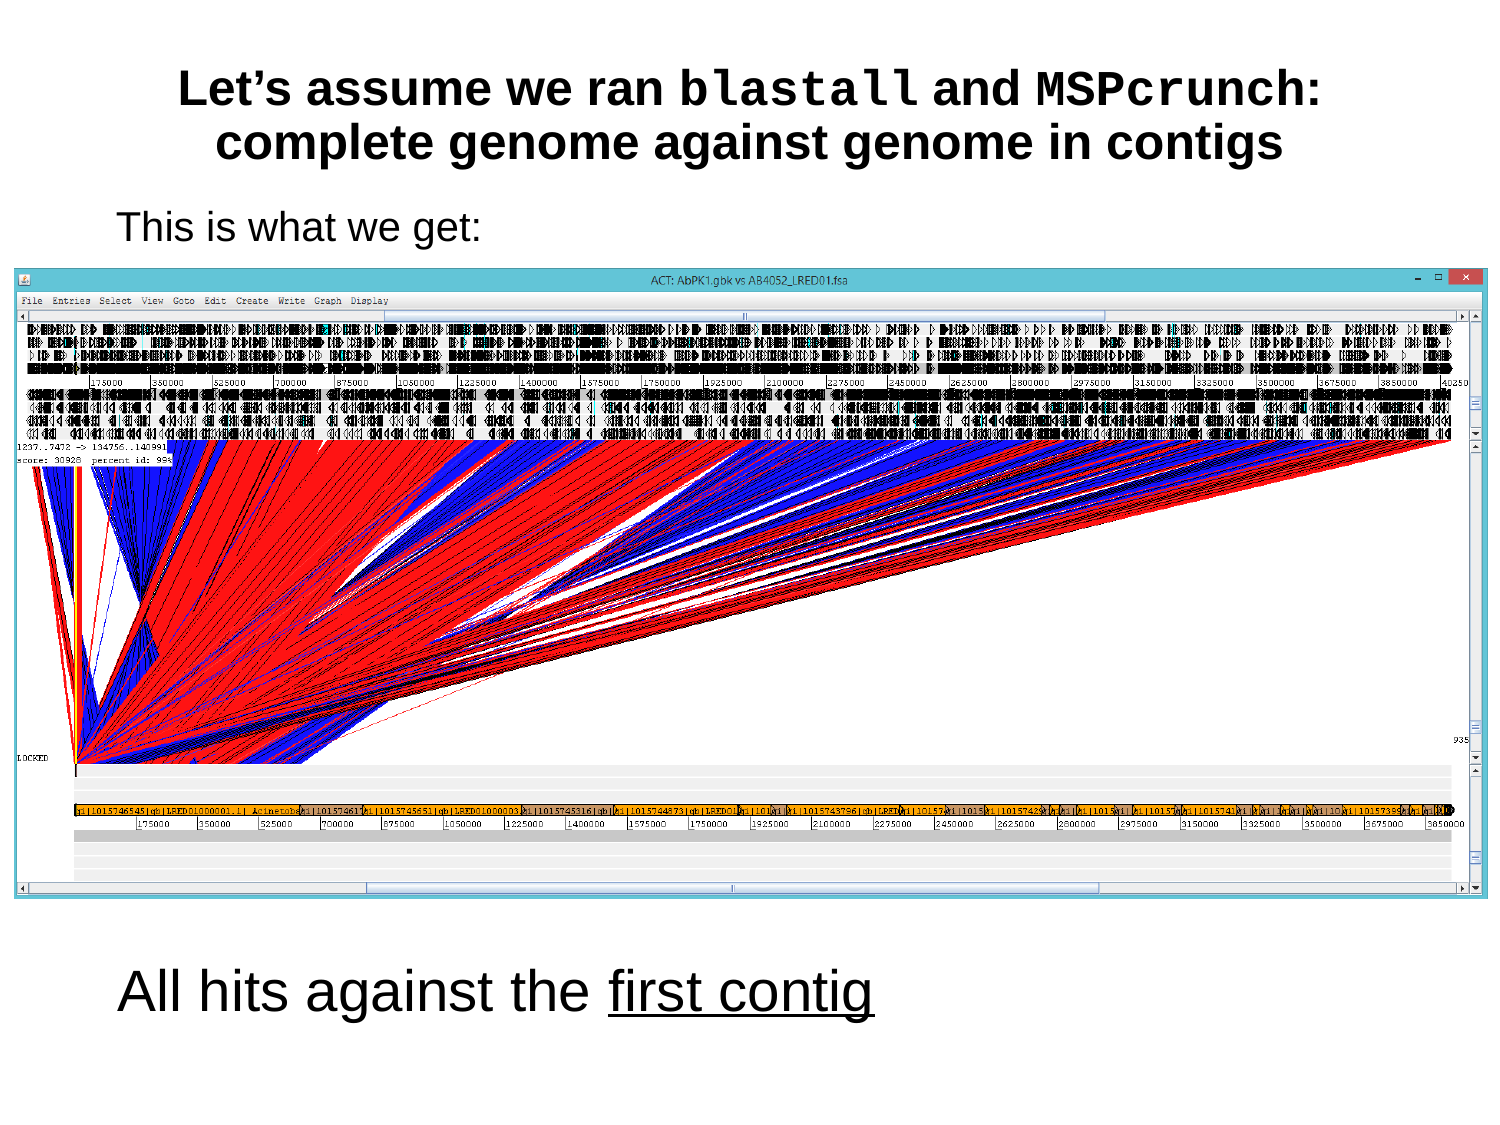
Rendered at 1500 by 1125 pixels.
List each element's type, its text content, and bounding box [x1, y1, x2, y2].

text_box This is what we get: [101, 192, 498, 258]
text_box All hits against the first contig [103, 945, 890, 1031]
text_box Let’s assume we ran blastall and MSPcrunch: complete genome against genome in contigs [0, 54, 1500, 178]
picture [14, 268, 1488, 899]
